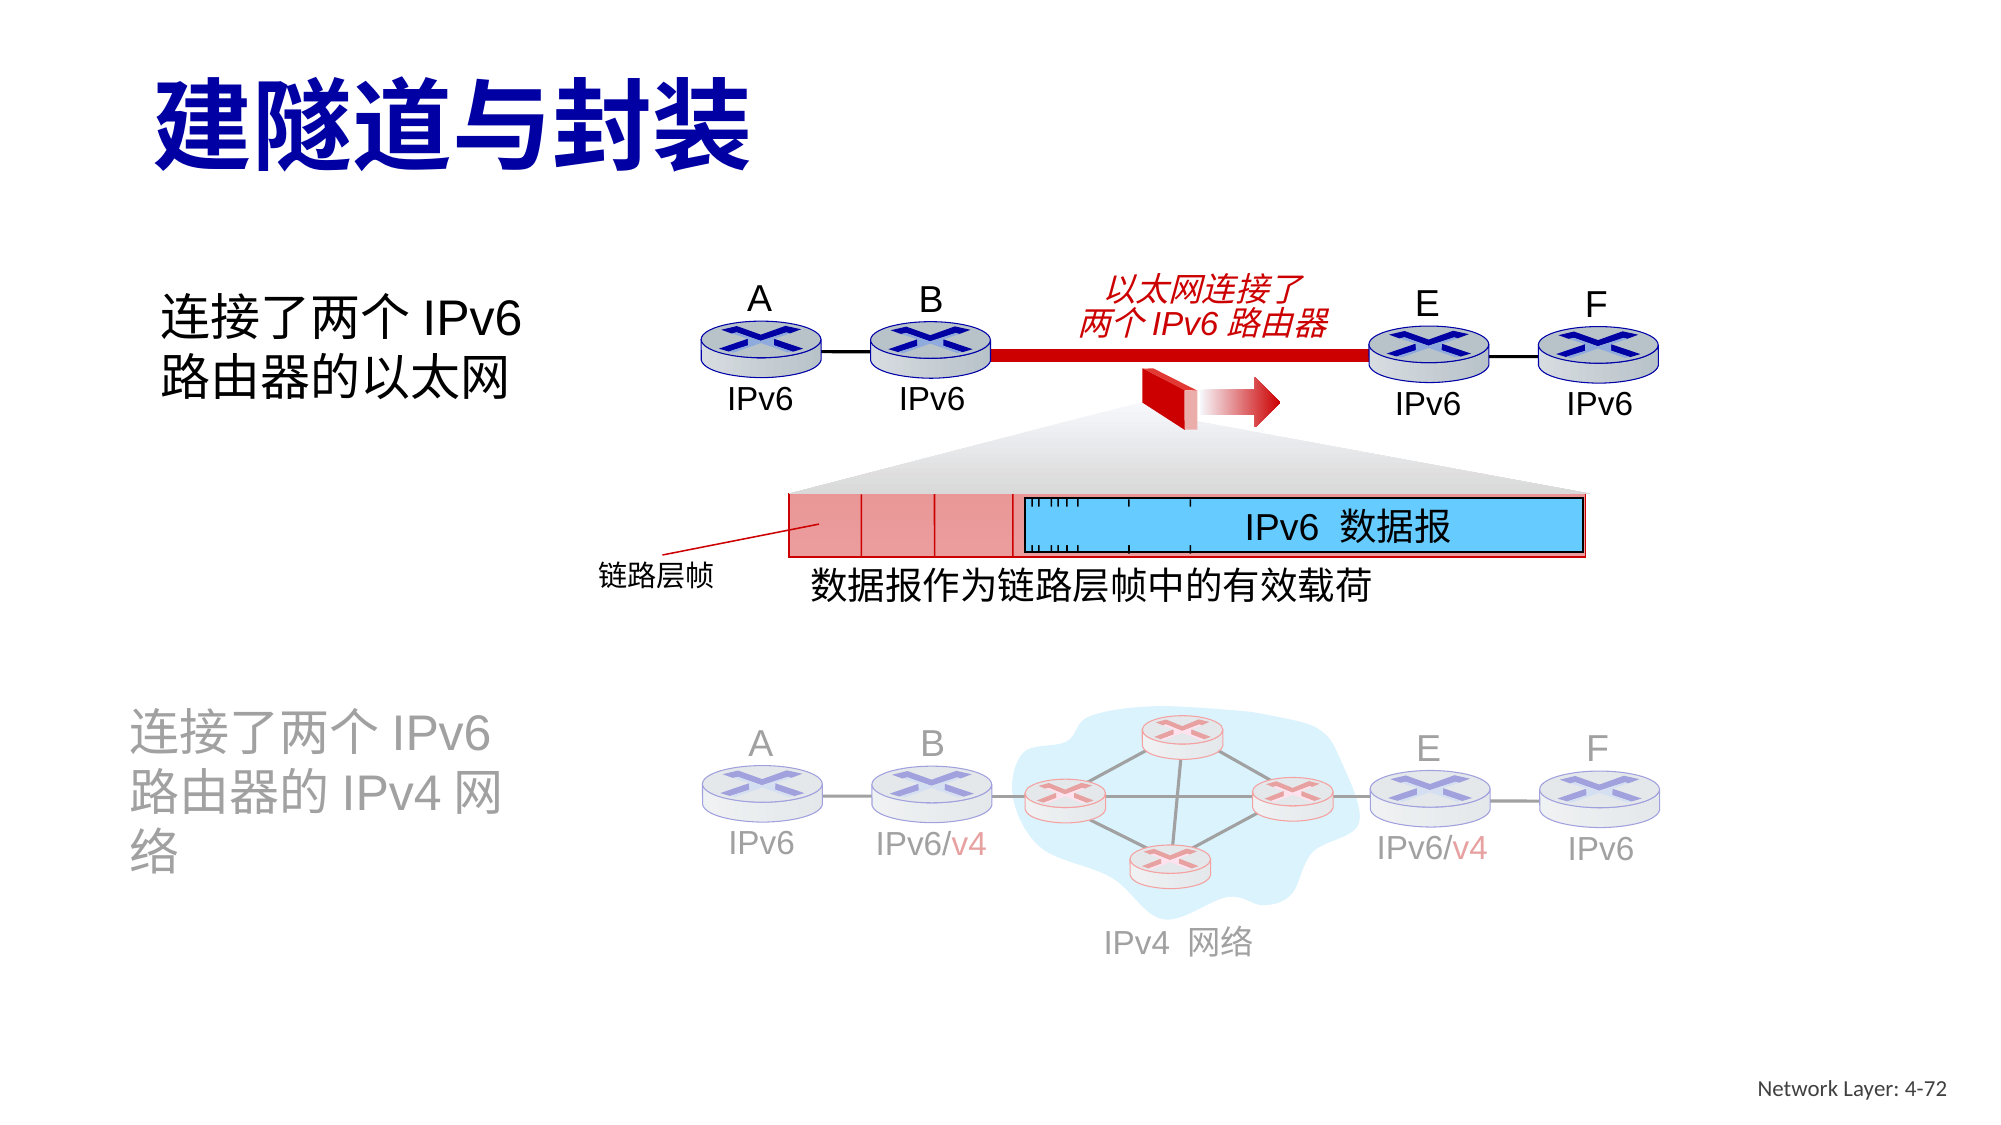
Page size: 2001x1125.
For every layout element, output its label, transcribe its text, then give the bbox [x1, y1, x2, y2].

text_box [582, 524, 820, 601]
slide_number Network Layer: 4-72 [1512, 1056, 1963, 1117]
title 建隧道与封装 [137, 56, 1863, 204]
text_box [701, 266, 1659, 430]
text_box [92, 672, 1744, 1069]
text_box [1142, 368, 1280, 430]
text_box 连接了两个IPv6路由器的以太网 [145, 278, 599, 414]
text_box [788, 401, 1591, 558]
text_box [702, 700, 1660, 969]
text_box 数据报作为链路层帧中的有效载荷 [795, 558, 1388, 615]
